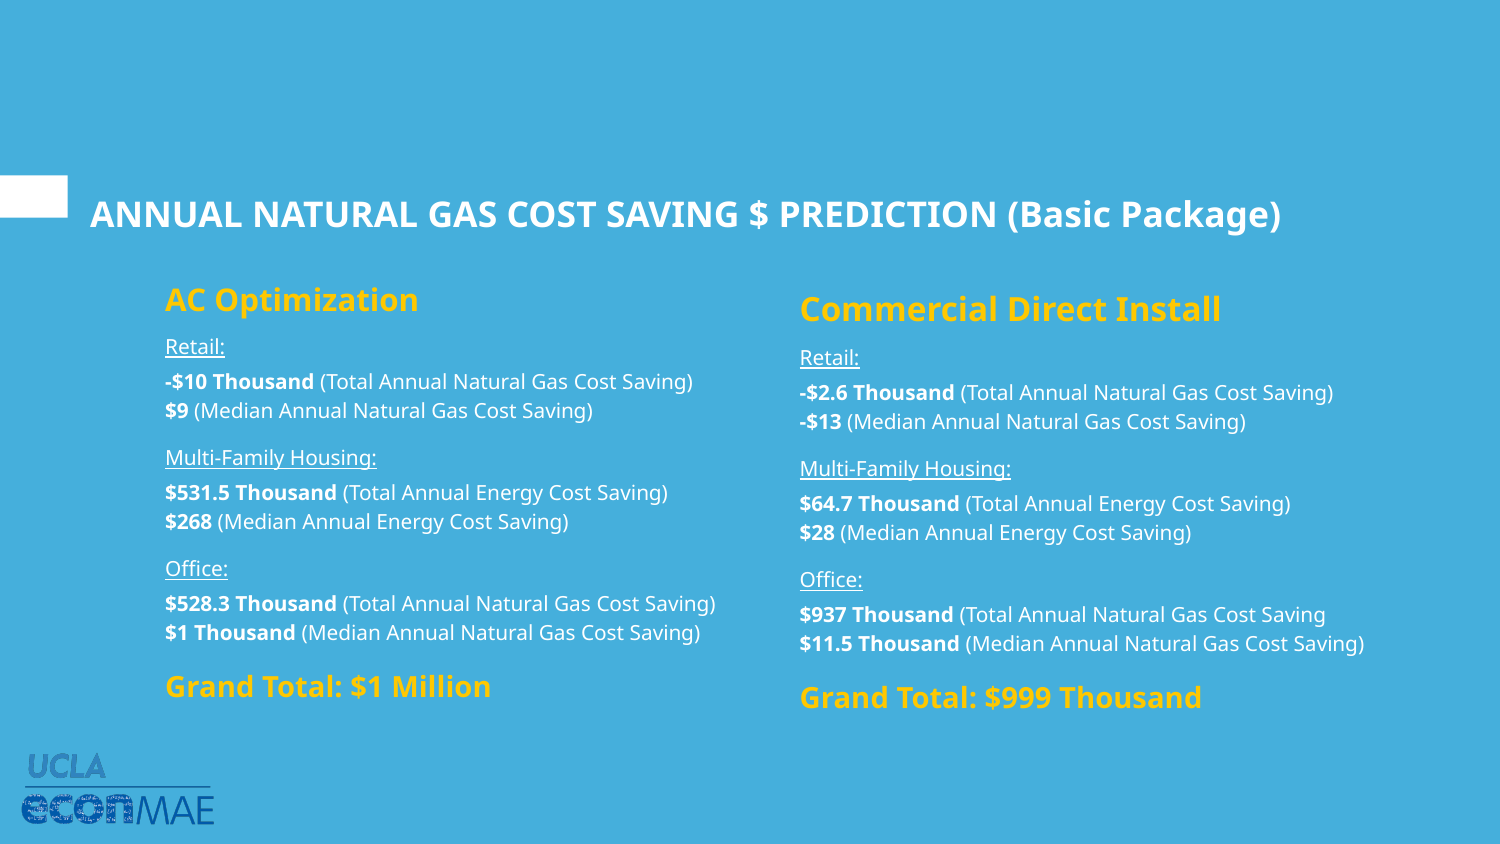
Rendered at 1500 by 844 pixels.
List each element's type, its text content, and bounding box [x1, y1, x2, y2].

list Commercial Direct Install Retail: -$2.6 Thousand (Total Annual Natural Gas Cost Saving) -$13 (Median Annual Natural Gas Cost Saving) Multi-Family Housing: $64.7 Thousand (Total Annual Energy Cost Saving) $28 (Median Annual Energy Cost Saving) Office: $937 Thousand (Total Annual Natural Gas Cost Saving $11.5 Thousand (Median Annual Natural Gas Cost Saving) Grand Total: $999 Thousand [784, 267, 1385, 734]
list AC Optimization Retail: -$10 Thousand (Total Annual Natural Gas Cost Saving) $9 (Median Annual Natural Gas Cost Saving) Multi-Family Housing: $531.5 Thousand (Total Annual Energy Cost Saving) $268 (Median Annual Energy Cost Saving) Office: $528.3 Thousand (Total Annual Natural Gas Cost Saving) $1 Thousand (Median Annual Natural Gas Cost Saving) Grand Total: $1 Million [150, 259, 750, 726]
picture [19, 751, 217, 826]
title ANNUAL NATURAL GAS COST SAVING $ PREDICTION (Basic Package) [75, 73, 1425, 250]
